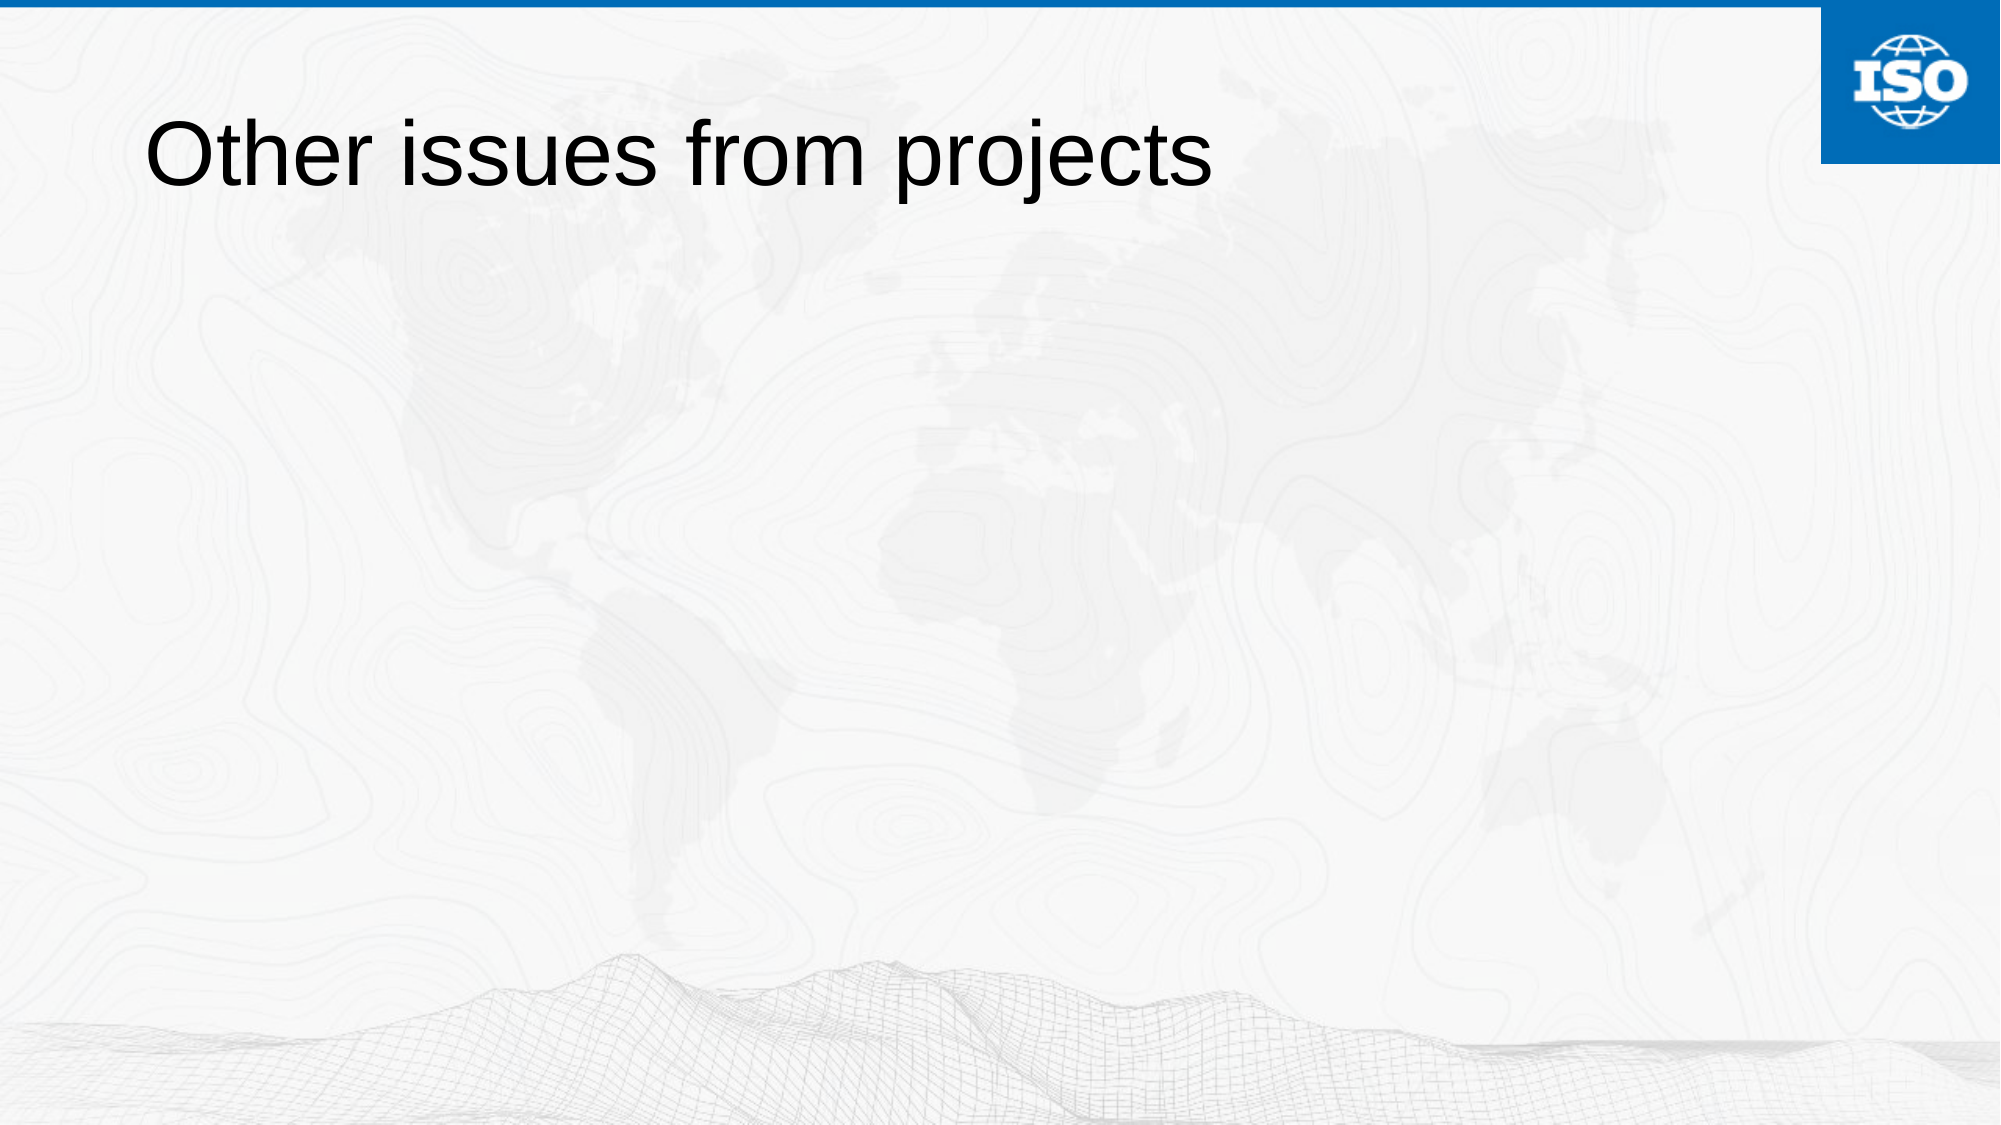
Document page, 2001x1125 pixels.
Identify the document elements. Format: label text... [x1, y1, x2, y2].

picture [1821, 8, 2000, 164]
title Other issues from projects [130, 47, 1811, 265]
